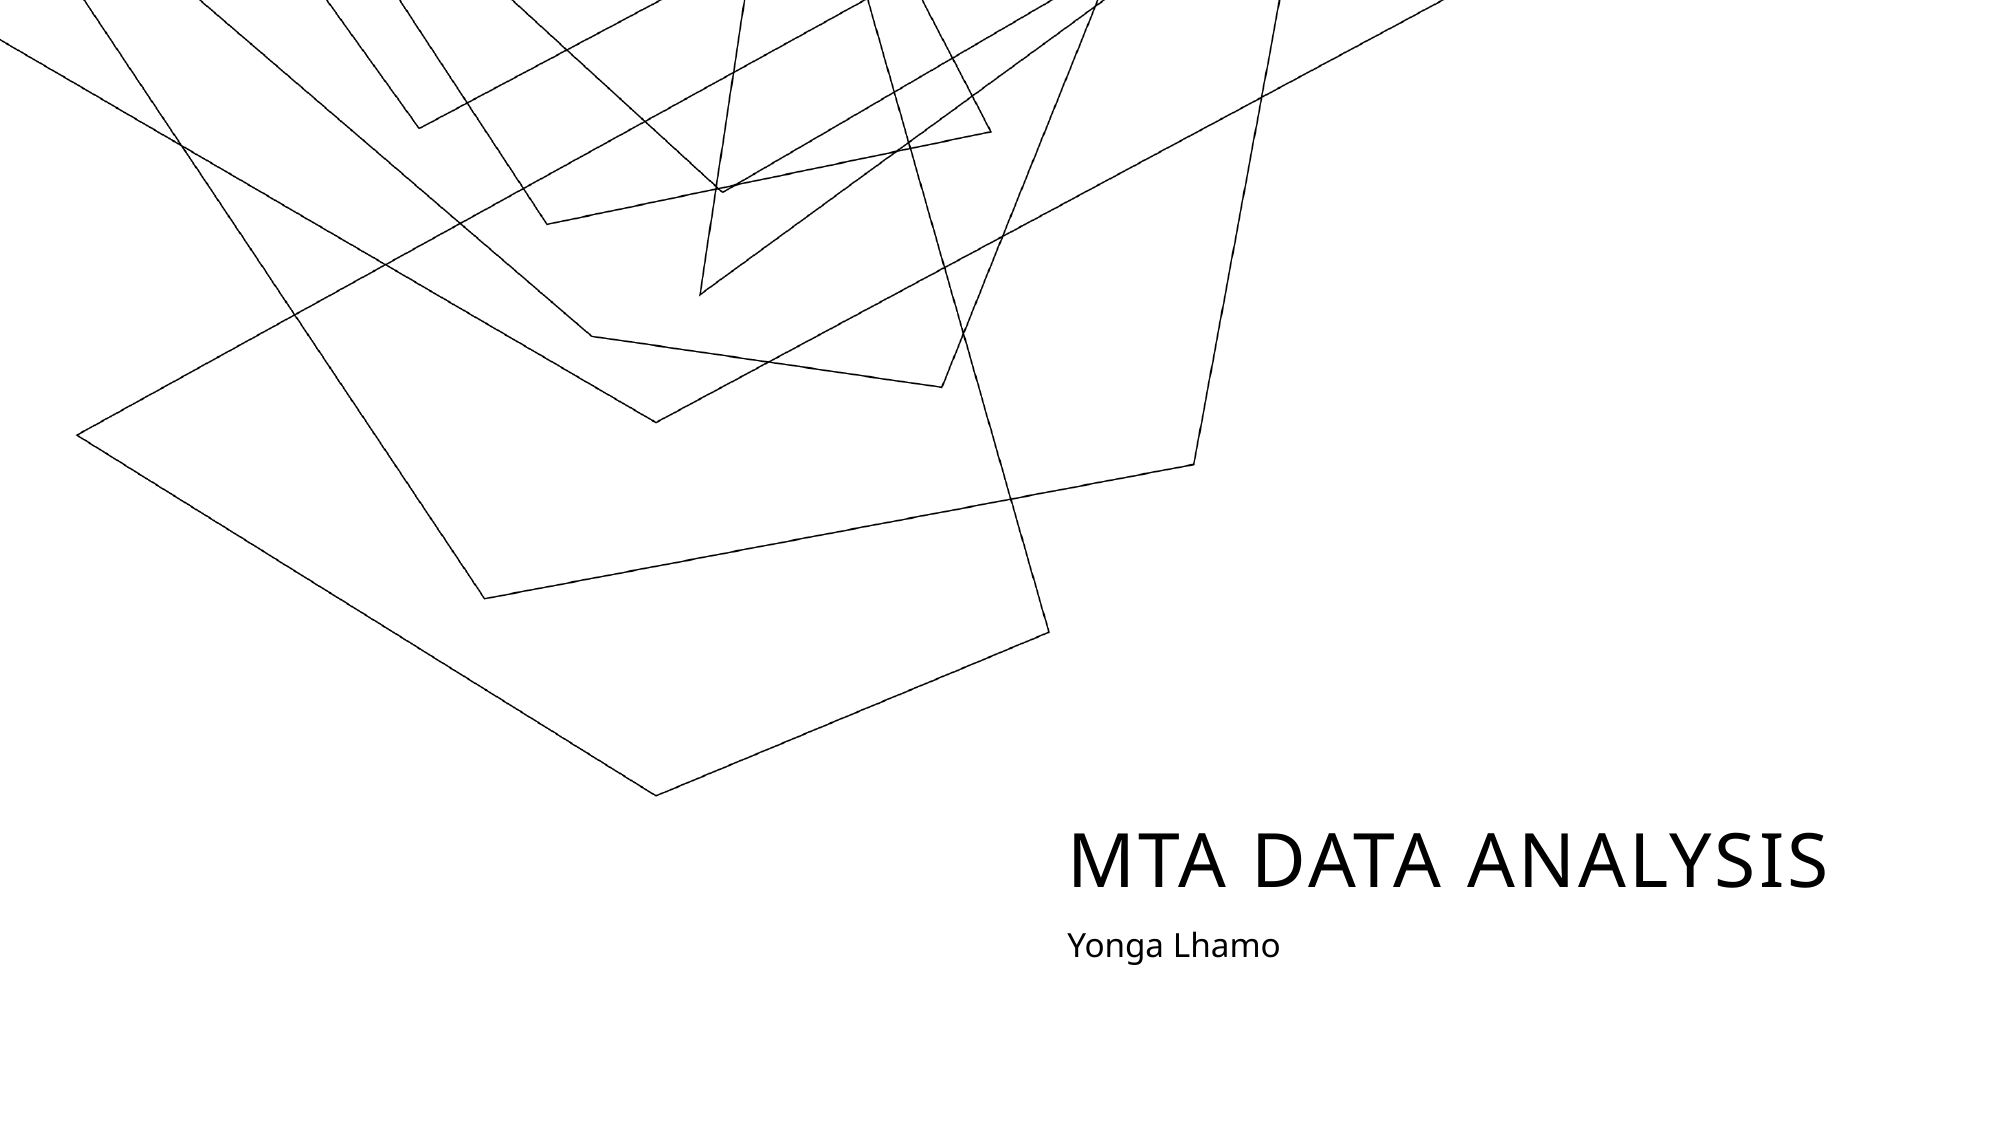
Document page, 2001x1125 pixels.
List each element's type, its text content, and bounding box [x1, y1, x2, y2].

picture [0, 0, 1557, 830]
title MTA Data analysis [1052, 727, 1864, 912]
subtitle Yonga Lhamo [1052, 916, 1864, 982]
